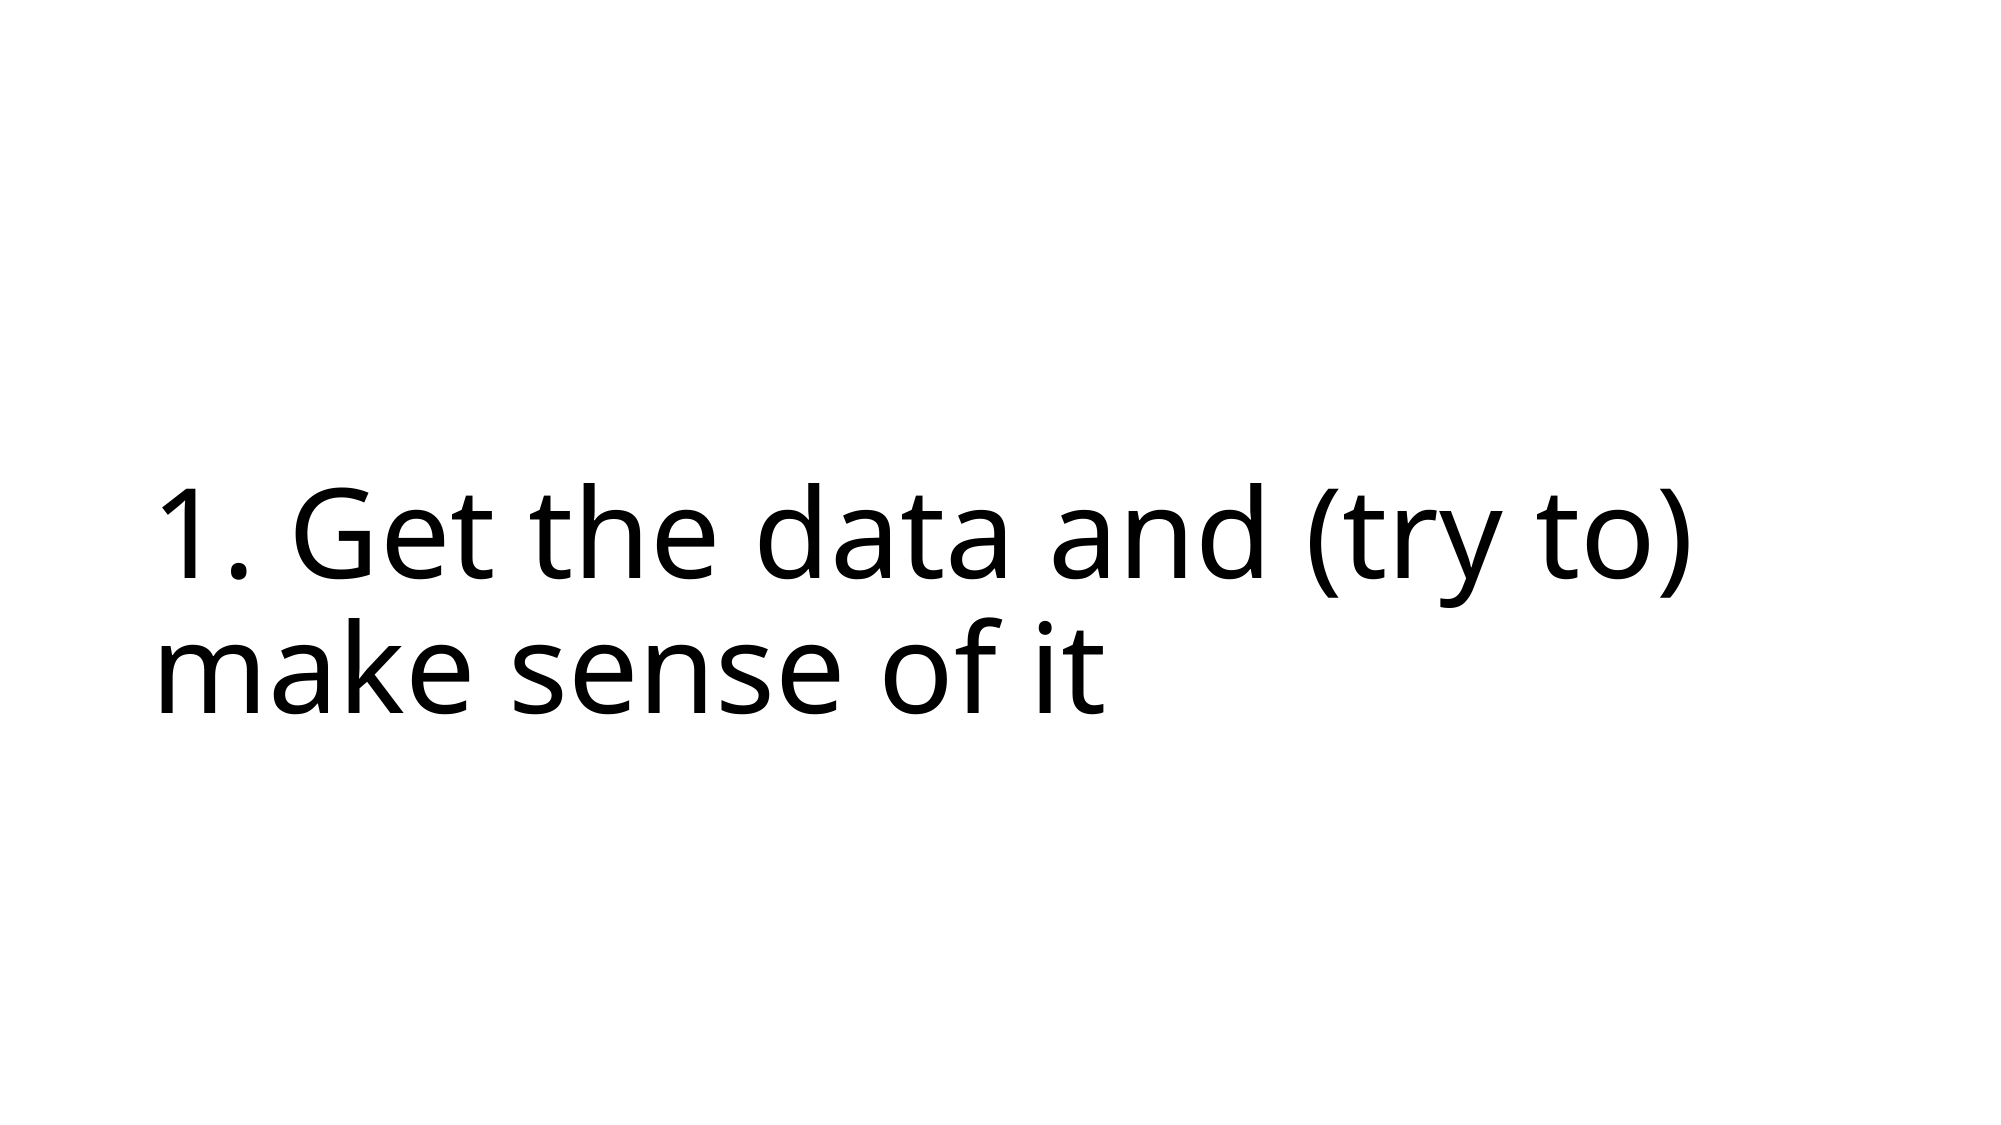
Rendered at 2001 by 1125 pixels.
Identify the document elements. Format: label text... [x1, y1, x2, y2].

title 1. Get the data and (try to) make sense of it [136, 280, 1862, 749]
